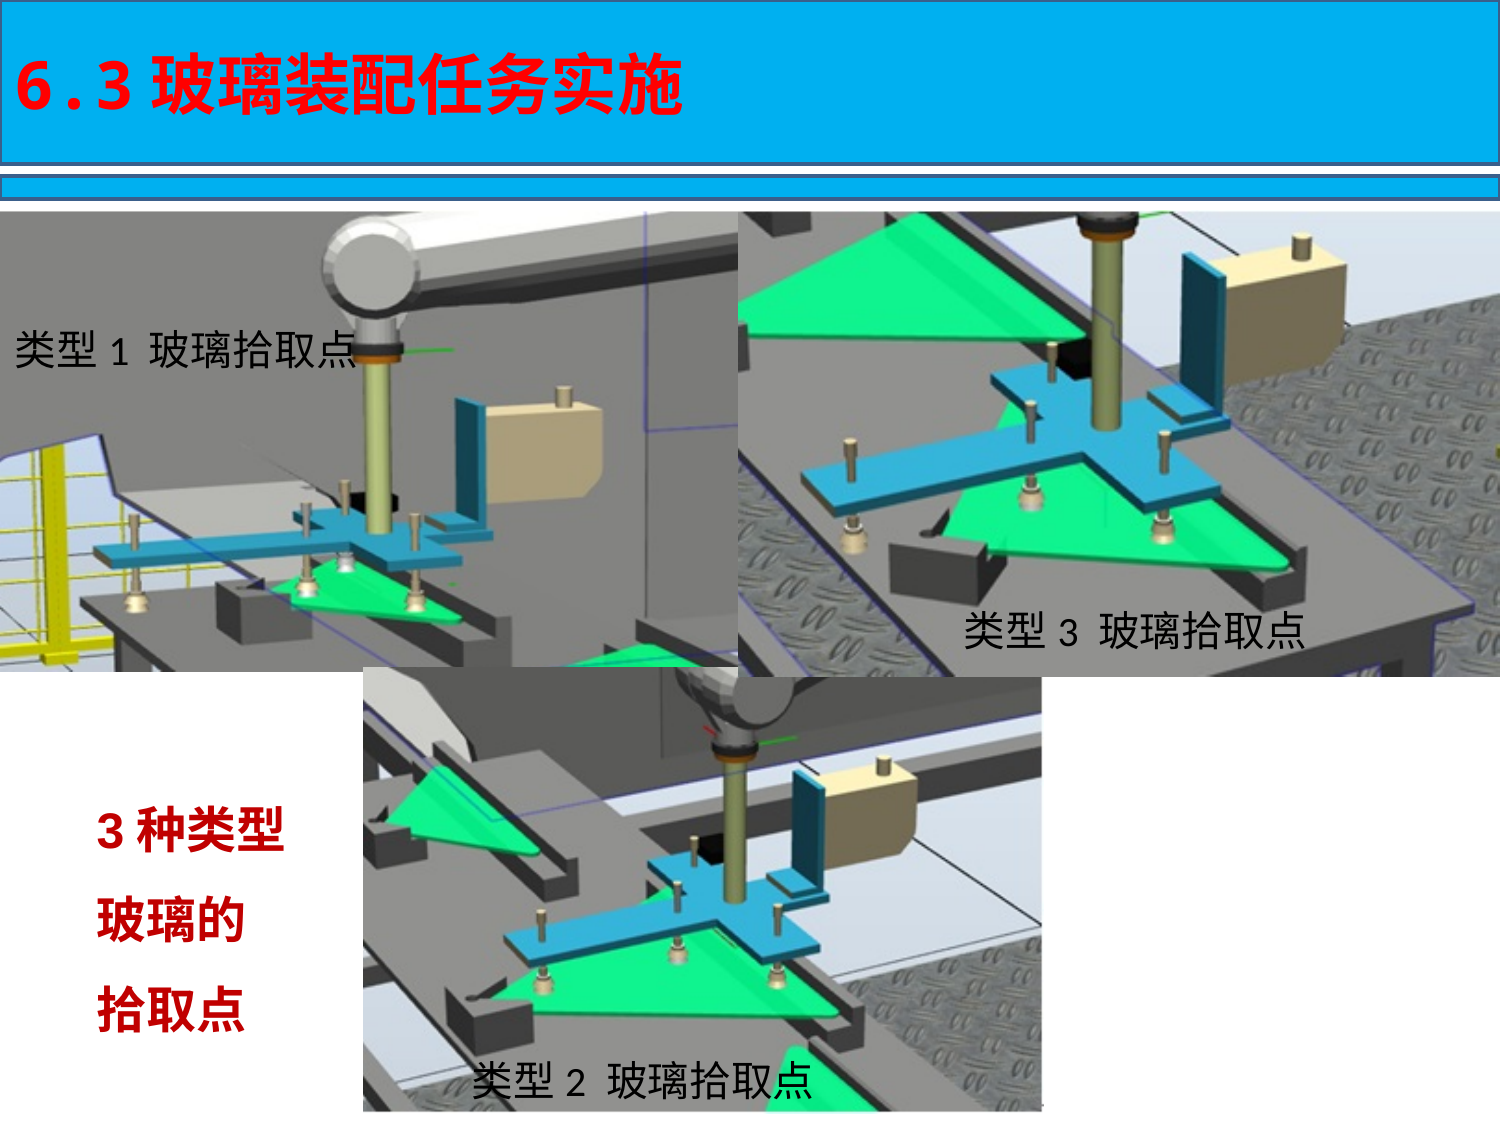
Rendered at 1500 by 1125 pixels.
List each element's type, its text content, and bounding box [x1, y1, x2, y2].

text_box [0, 0, 1500, 166]
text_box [362, 667, 1044, 1114]
text_box [0, 174, 1500, 201]
text_box 3种类型玻璃的拾取点 [81, 761, 305, 1047]
text_box 6.3玻璃装配任务实施 [0, 35, 1336, 130]
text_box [737, 210, 1500, 677]
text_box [0, 210, 736, 673]
